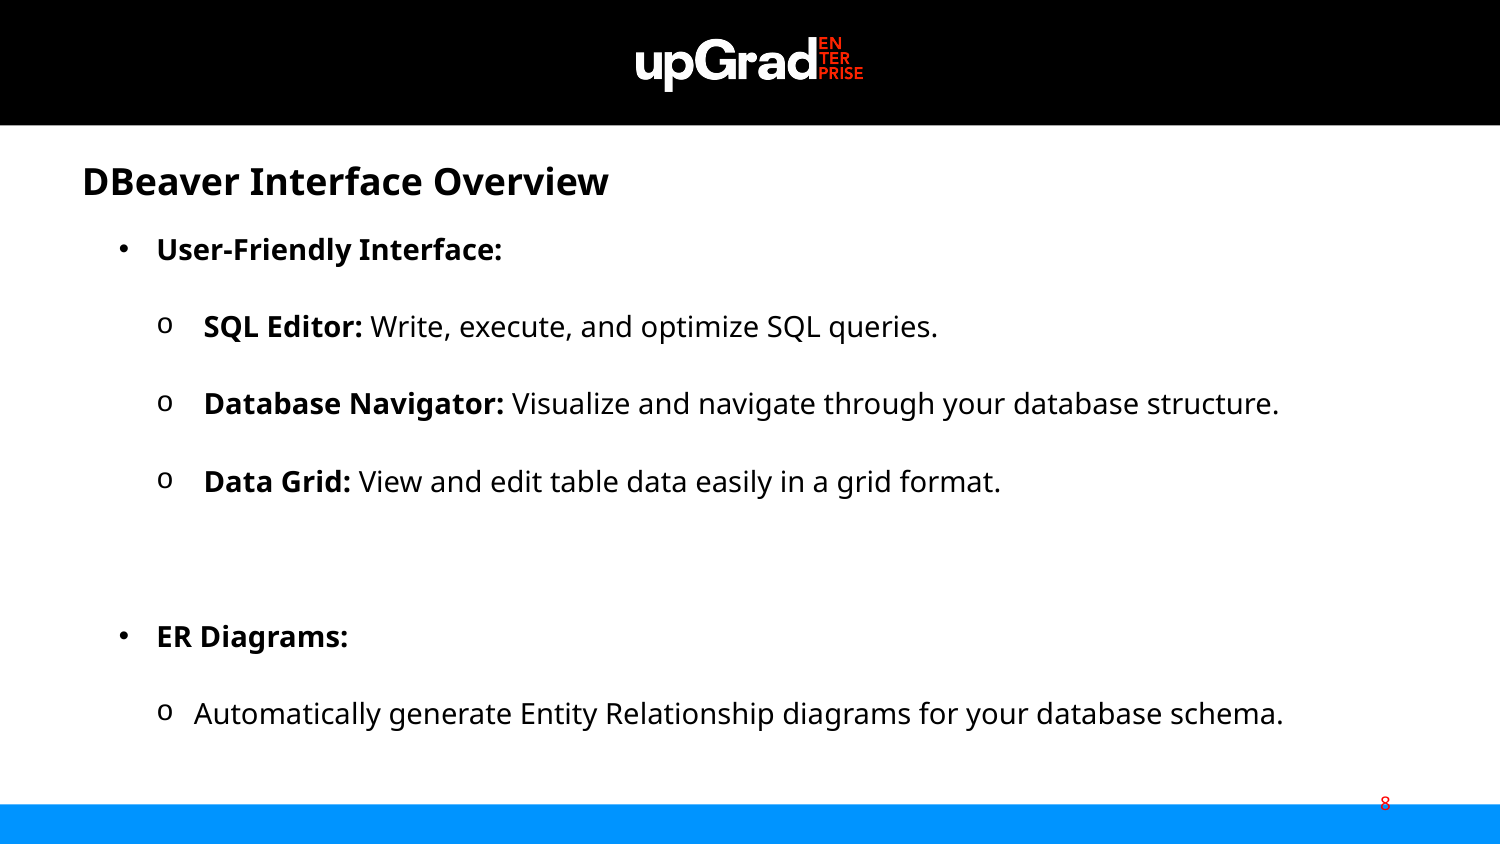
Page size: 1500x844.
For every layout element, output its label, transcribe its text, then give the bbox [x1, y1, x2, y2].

text_box User-Friendly Interface: SQL Editor: Write, execute, and optimize SQL queries. Database Navigator: Visualize and navigate through your database structure. Data Grid: View and edit table data easily in a grid format. ER Diagrams: Automatically generate Entity Relationship diagrams for your database schema. [66, 206, 1461, 738]
picture [636, 37, 863, 92]
slide_number 8 [1068, 782, 1406, 828]
list DBeaver Interface Overview [66, 127, 1422, 206]
